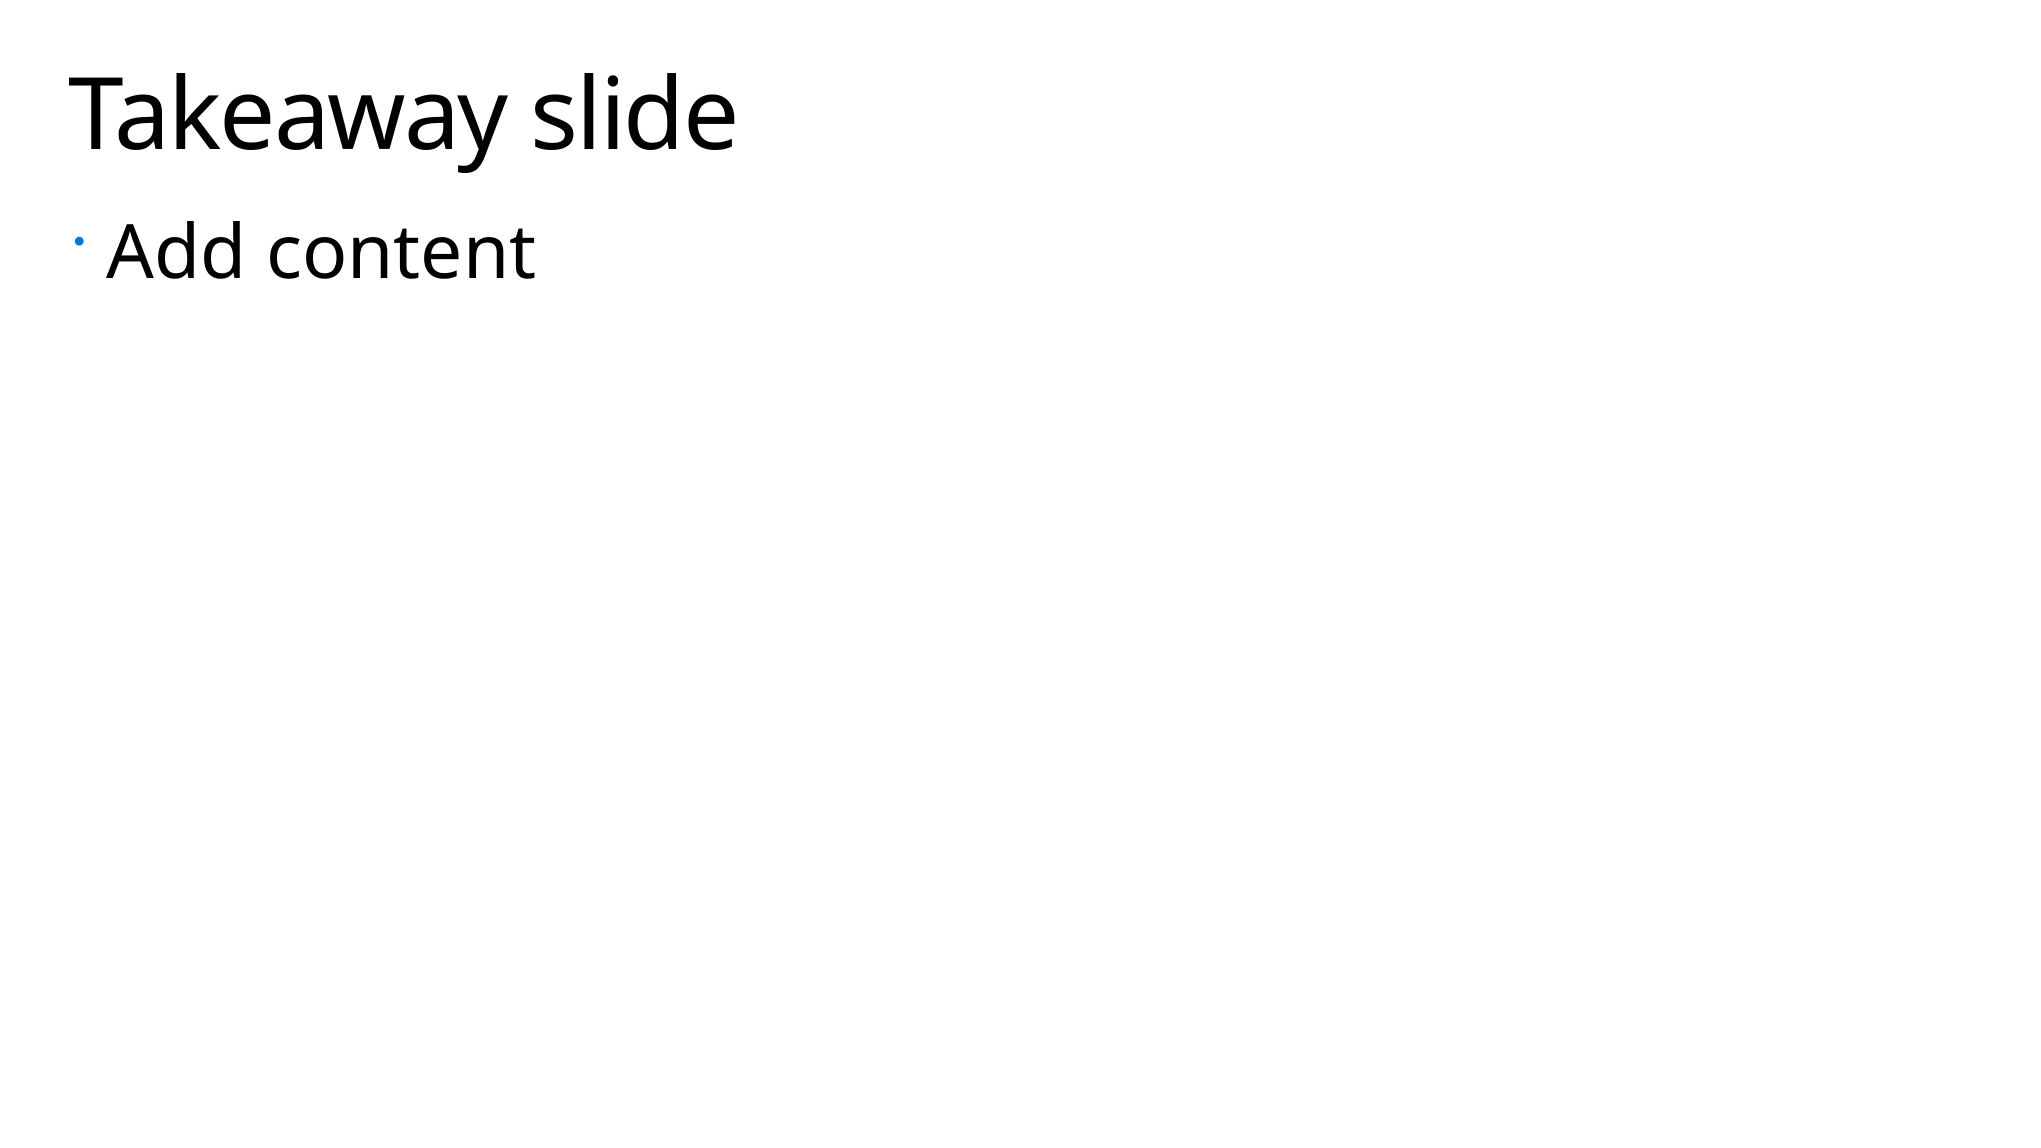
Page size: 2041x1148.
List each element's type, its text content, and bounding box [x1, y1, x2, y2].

list Add content [45, 199, 1996, 311]
title Takeaway slide [45, 48, 1996, 199]
